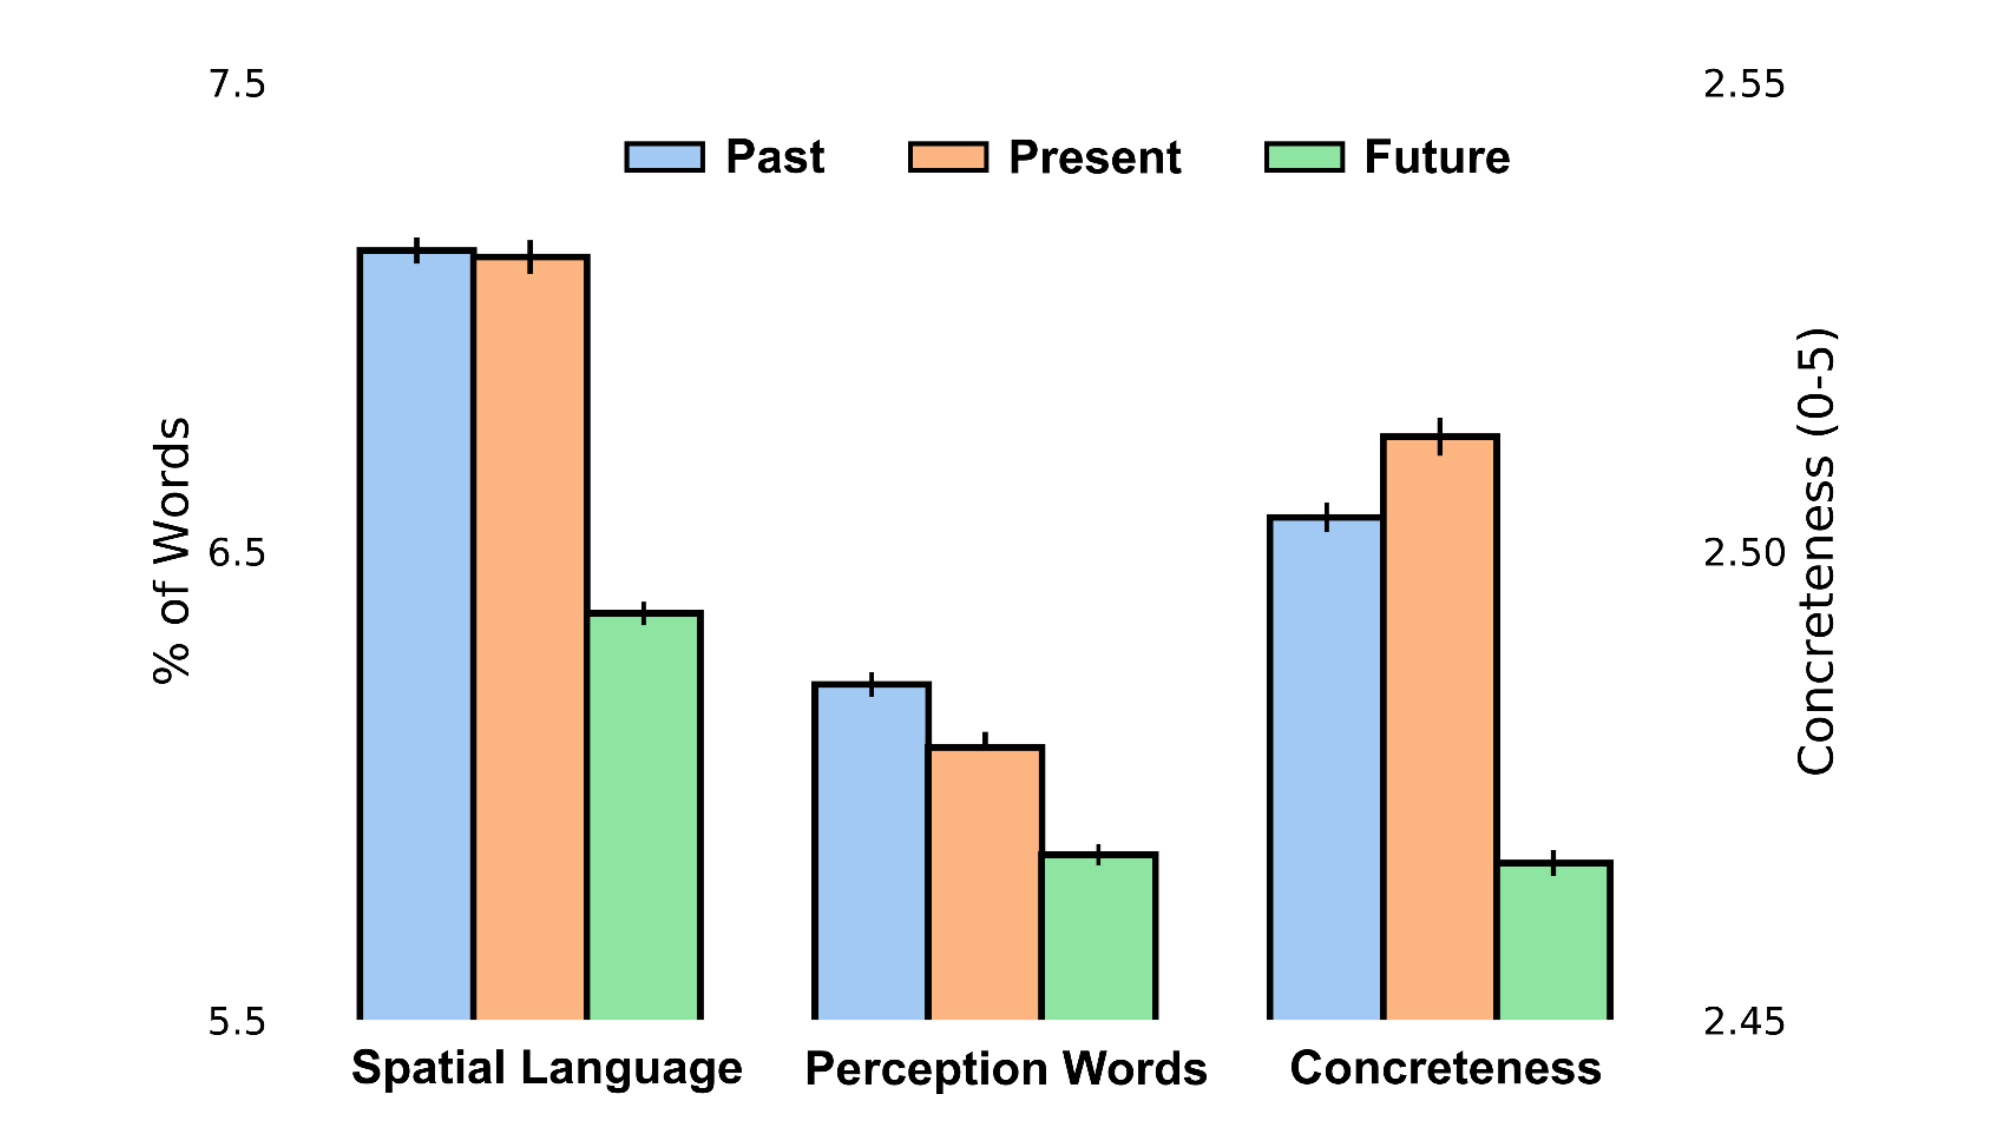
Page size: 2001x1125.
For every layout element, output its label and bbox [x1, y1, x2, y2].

picture [152, 30, 1839, 1095]
